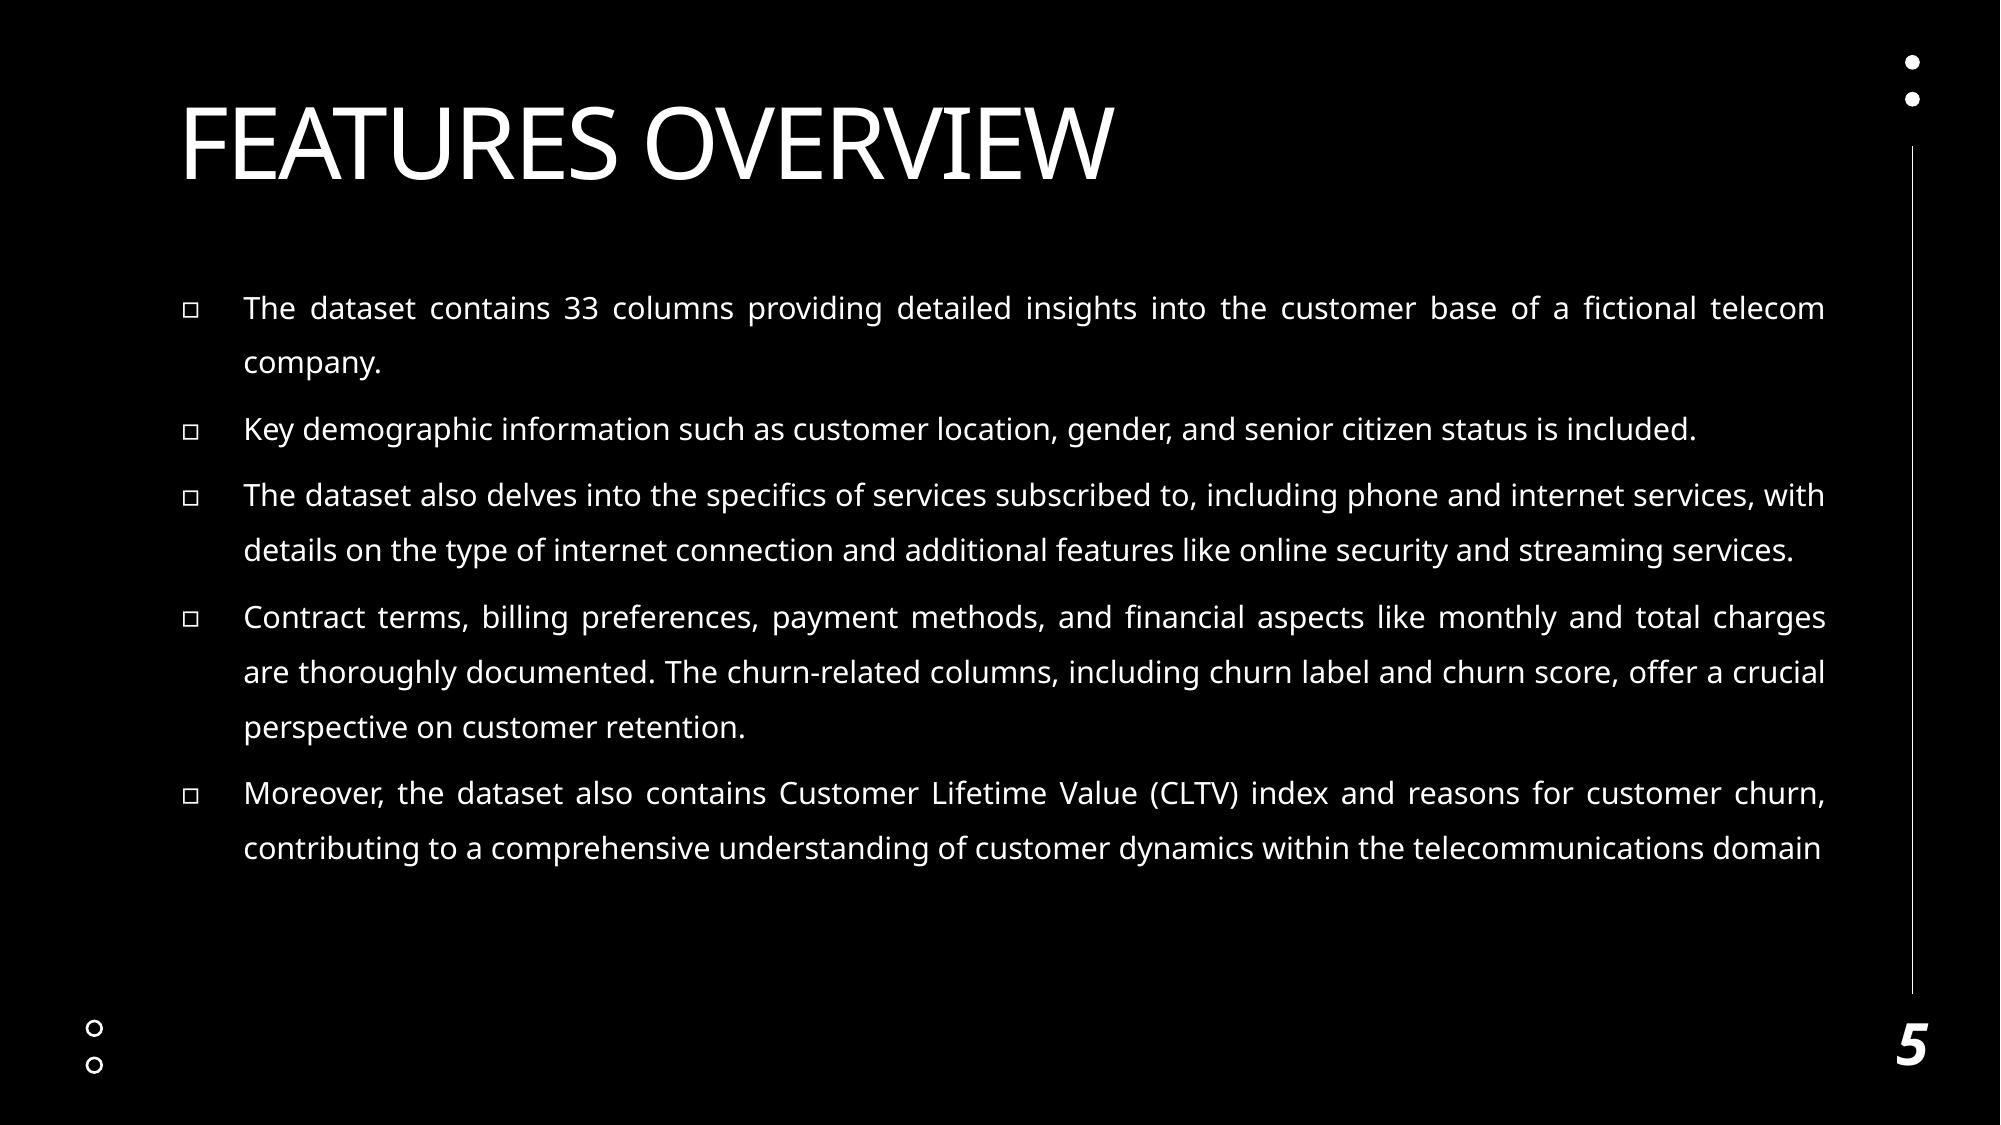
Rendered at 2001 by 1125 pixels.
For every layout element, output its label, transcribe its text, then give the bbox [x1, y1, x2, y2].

text_box The dataset contains 33 columns providing detailed insights into the customer base of a fictional telecom company. Key demographic information such as customer location, gender, and senior citizen status is included. The dataset also delves into the specifics of services subscribed to, including phone and internet services, with details on the type of internet connection and additional features like online security and streaming services. Contract terms, billing preferences, payment methods, and financial aspects like monthly and total charges are thoroughly documented. The churn-related columns, including churn label and churn score, offer a crucial perspective on customer retention. Moreover, the dataset also contains Customer Lifetime Value (CLTV) index and reasons for customer churn, contributing to a comprehensive understanding of customer dynamics within the telecommunications domain [159, 255, 1841, 962]
slide_number 5 [1853, 1024, 1972, 1070]
title FEATUREs OVERVIEW [177, 99, 1828, 206]
